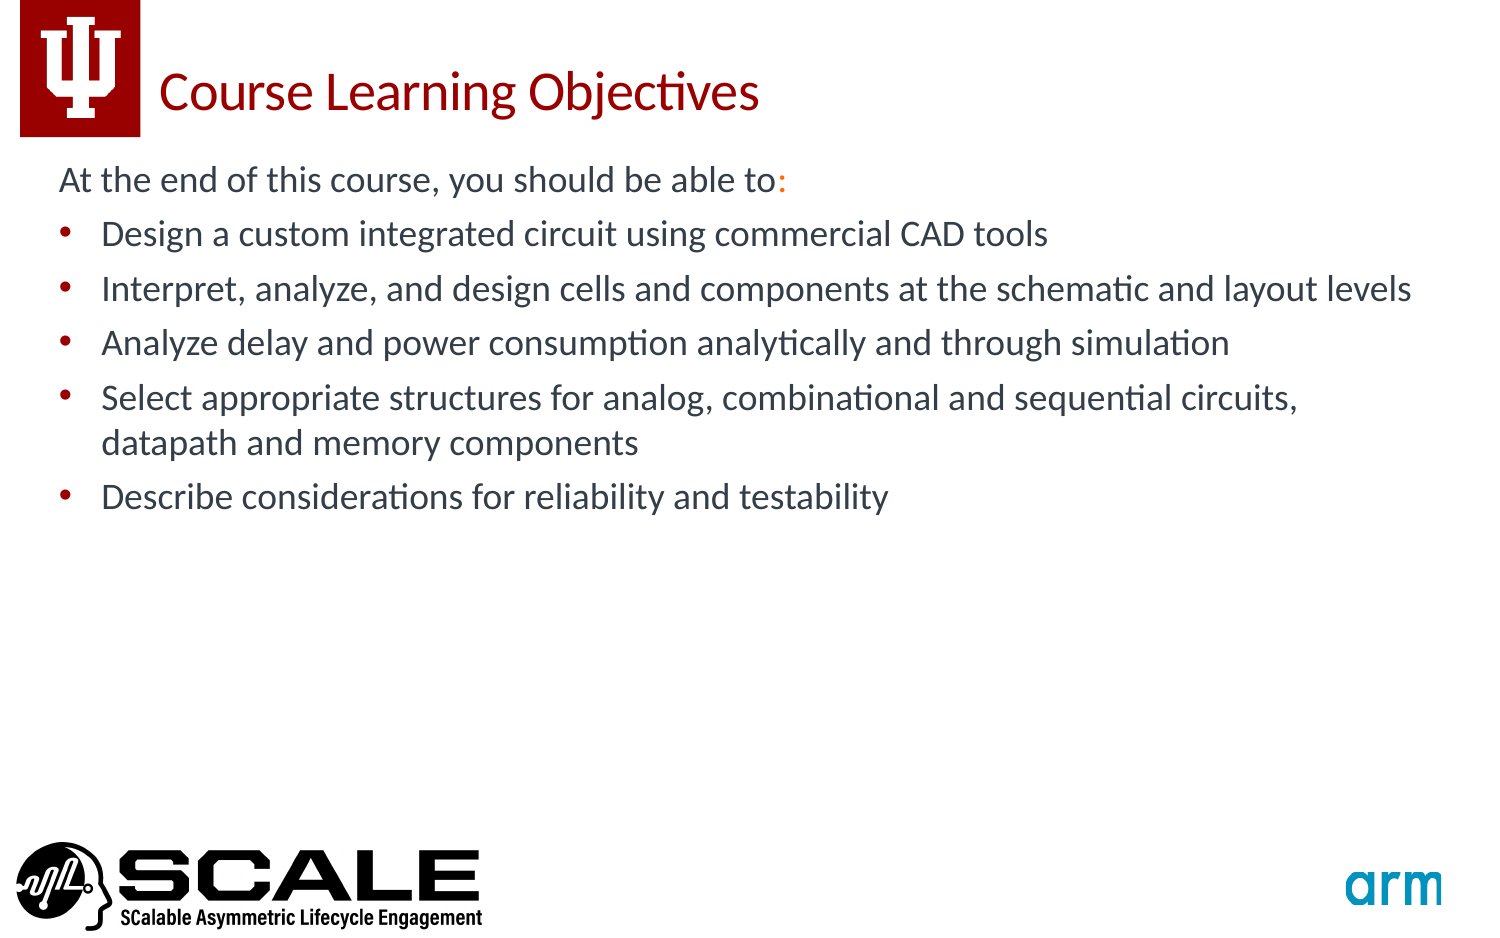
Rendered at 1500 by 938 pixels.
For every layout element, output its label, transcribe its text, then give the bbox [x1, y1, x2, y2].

picture [16, 842, 482, 931]
title Course Learning Objectives [159, 65, 1441, 155]
picture [0, 0, 186, 183]
list At the end of this course, you should be able to: Design a custom integrated circuit using commercial CAD tools Interpret, analyze, and design cells and components at the schematic and layout levels Analyze delay and power consumption analytically and through simulation Select appropriate structures for analog, combinational and sequential circuits, datapath and memory components Describe considerations for reliability and testability [58, 154, 1443, 784]
